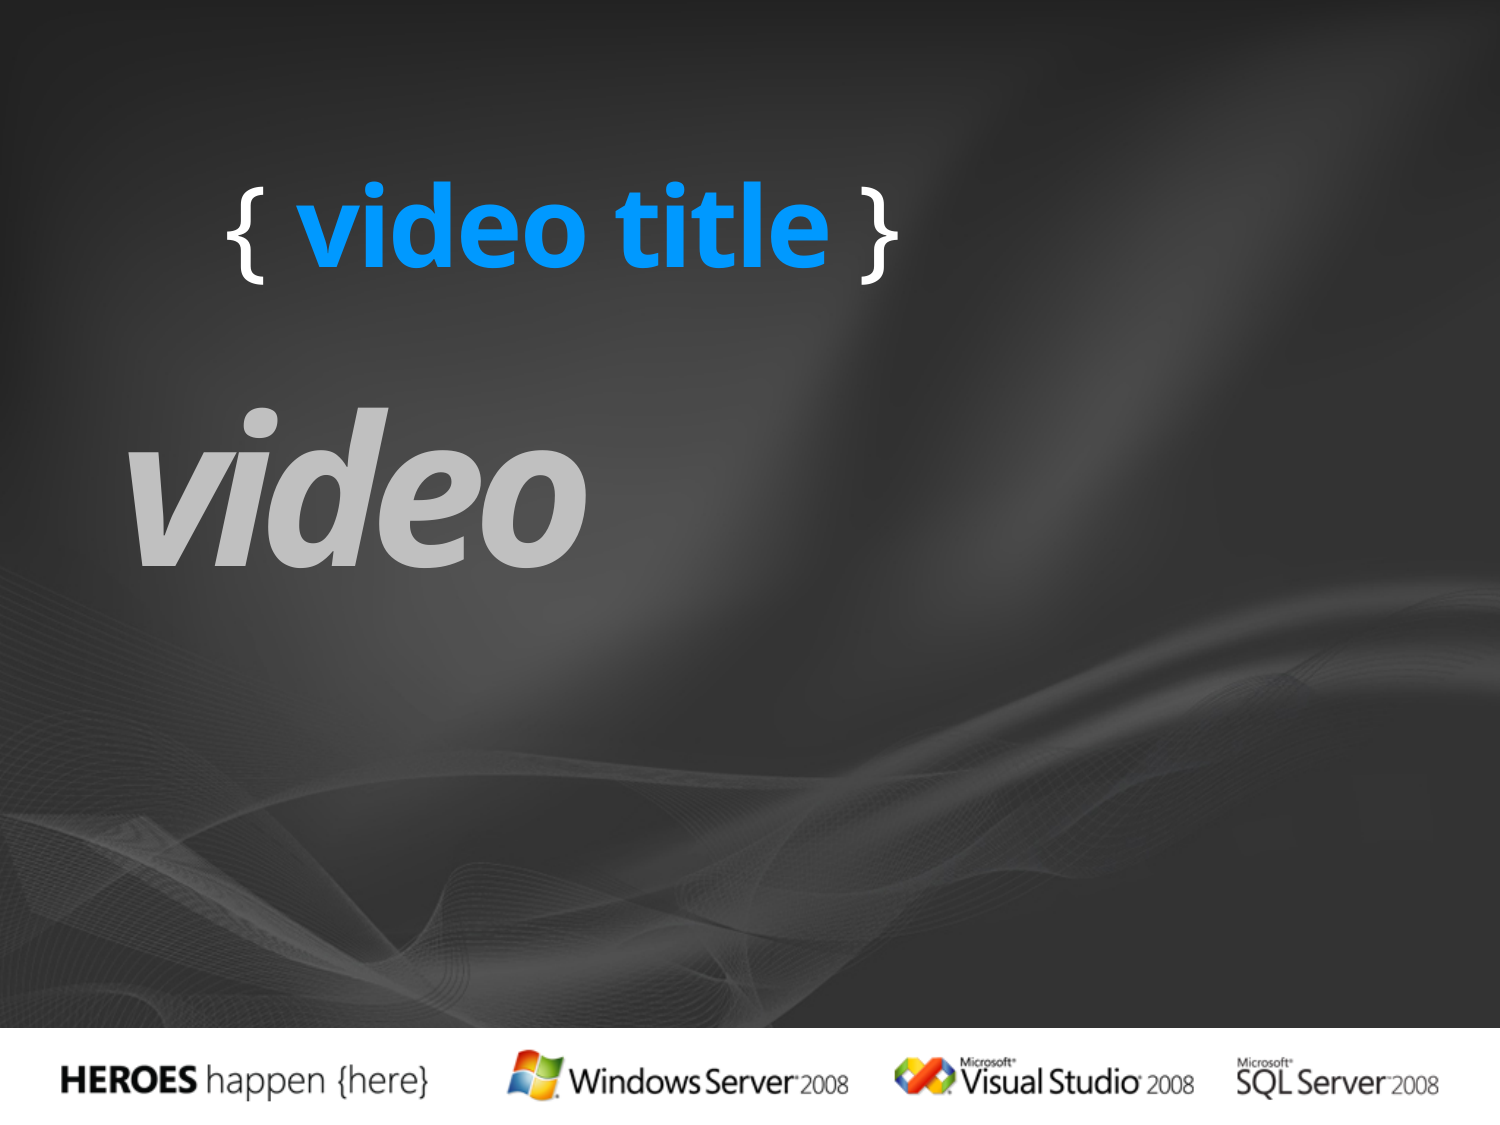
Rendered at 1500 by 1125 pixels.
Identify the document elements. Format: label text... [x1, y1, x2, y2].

title { video title } [224, 106, 1380, 357]
list video [118, 386, 1380, 614]
picture [0, 0, 1500, 1125]
